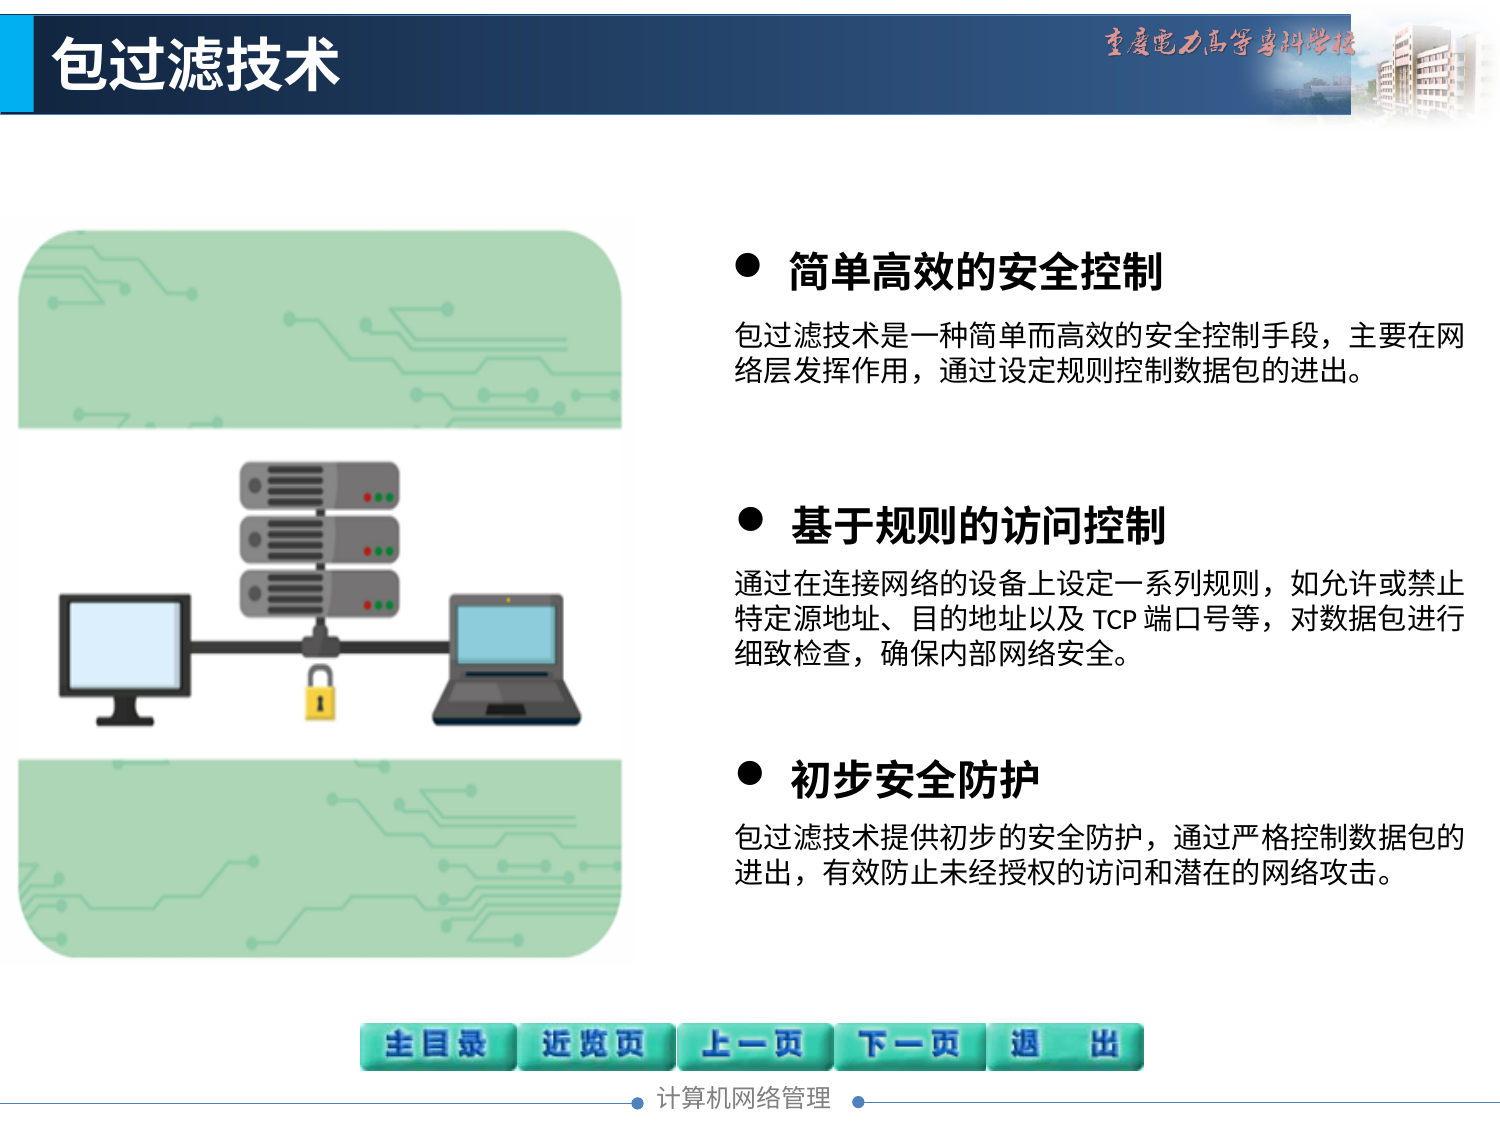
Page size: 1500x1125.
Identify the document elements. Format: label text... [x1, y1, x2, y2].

picture [0, 215, 634, 966]
picture [1084, 15, 1374, 86]
picture [360, 1023, 676, 1071]
text_box 包过滤技术提供初步的安全防护，通过严格控制数据包的 进出，有效防止未经授权的访问和潜在的网络攻击。 [720, 811, 1482, 897]
text_box 初步安全防护 [719, 746, 1057, 811]
text_box 简单高效的安全控制 [717, 238, 1207, 303]
picture [677, 1023, 1144, 1071]
text_box 包过滤技术 [35, 20, 357, 106]
text_box 通过在连接网络的设备上设定一系列规则，如允许或禁止 特定源地址、目的地址以及TCP端口号等，对数据包进行 细致检查，确保内部网络安全。 [720, 557, 1482, 678]
text_box 防火墙的工作原理 [1351, 56, 1441, 78]
text_box 在多防火墙环境中，根据业务需 求和安全等级对网络流量进行分 段和隔离，可以减少防火墙之间 的负载压力，同时提高整体安全 性和性能。 [1351, 49, 1451, 85]
text_box 包过滤技术是一种简单而高效的安全控制手段，主要在网 络层发挥作用，通过设定规则控制数据包的进出。 [720, 310, 1482, 395]
text_box 在IIS中创建FTP站点，设置用户名及密码 (用户名为姓名首字母)，禁止匿名访问。 [1351, 52, 1447, 82]
text_box 基于规则的访问控制 [720, 492, 1183, 557]
